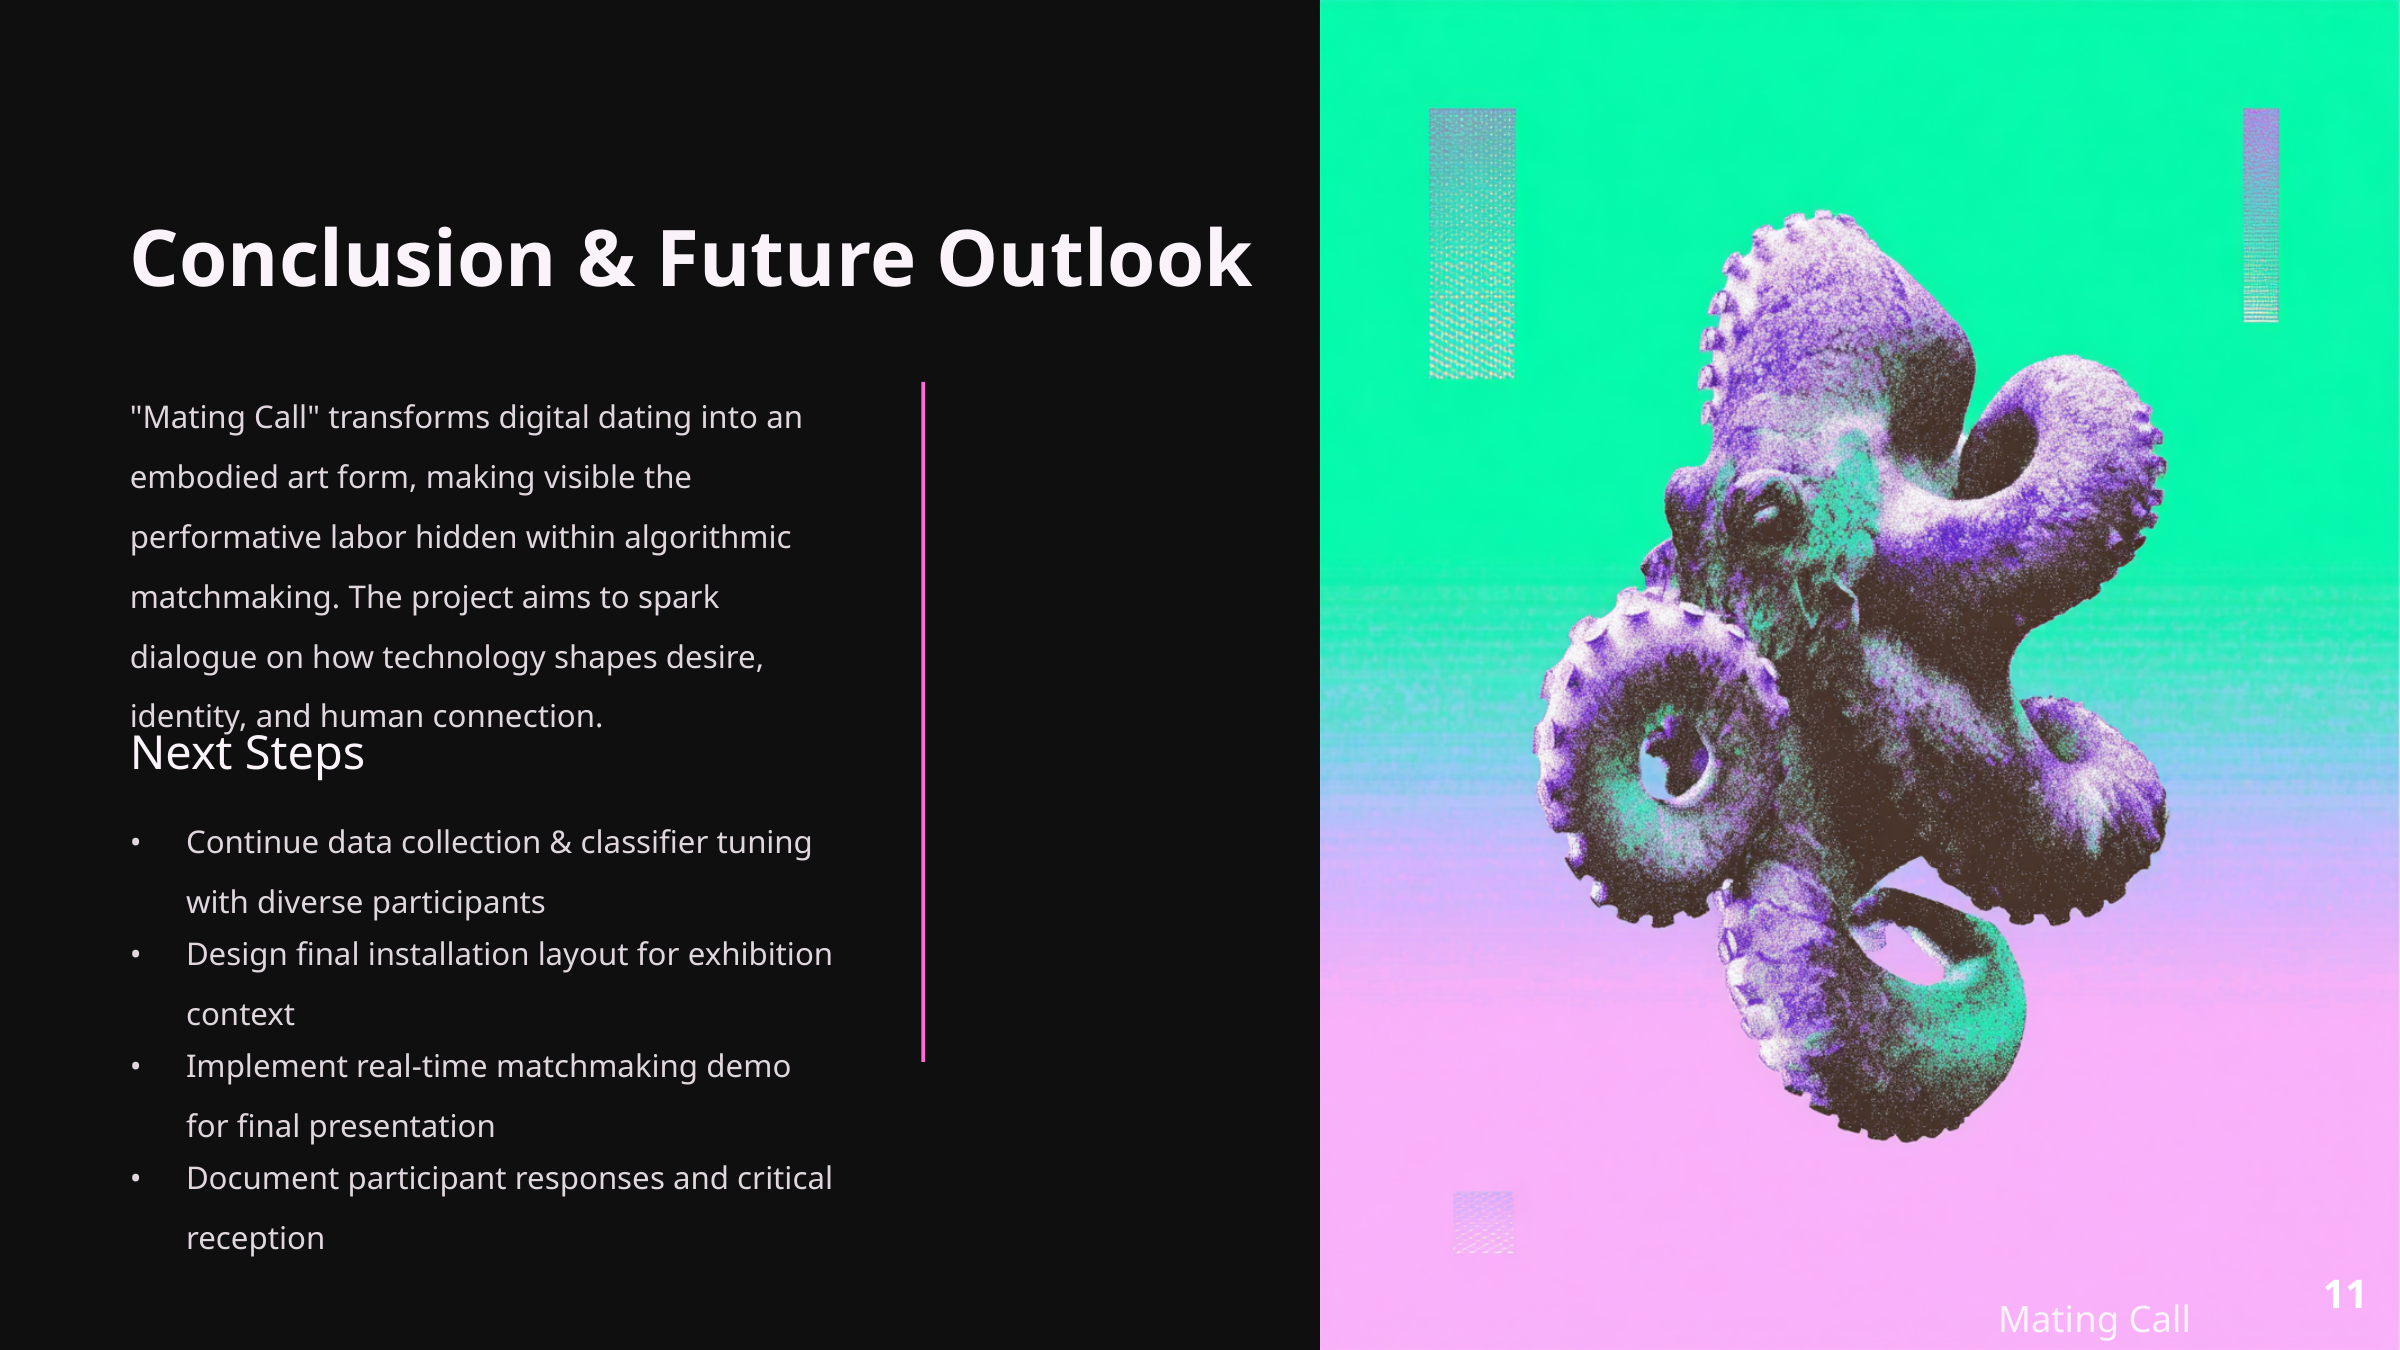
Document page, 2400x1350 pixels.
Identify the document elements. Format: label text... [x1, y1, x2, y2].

text_box Continue data collection & classifier tuning with diverse participants [129, 799, 844, 901]
picture [1319, 0, 2400, 1350]
text_box Next Steps [129, 709, 603, 769]
text_box Implement real-time matchmaking demo for final presentation [129, 1023, 844, 1125]
text_box "Mating Call" transforms digital dating into an embodied art form, making visible the performative labor hidden within algorithmic matchmaking. The project aims to spark dialogue on how technology shapes desire, identity, and human connection. [129, 374, 844, 678]
text_box Design final installation layout for exhibition context [129, 911, 844, 1013]
text_box Conclusion & Future Outlook [129, 184, 1314, 382]
text_box [921, 381, 926, 1062]
text_box Document participant responses and critical reception [129, 1135, 844, 1237]
